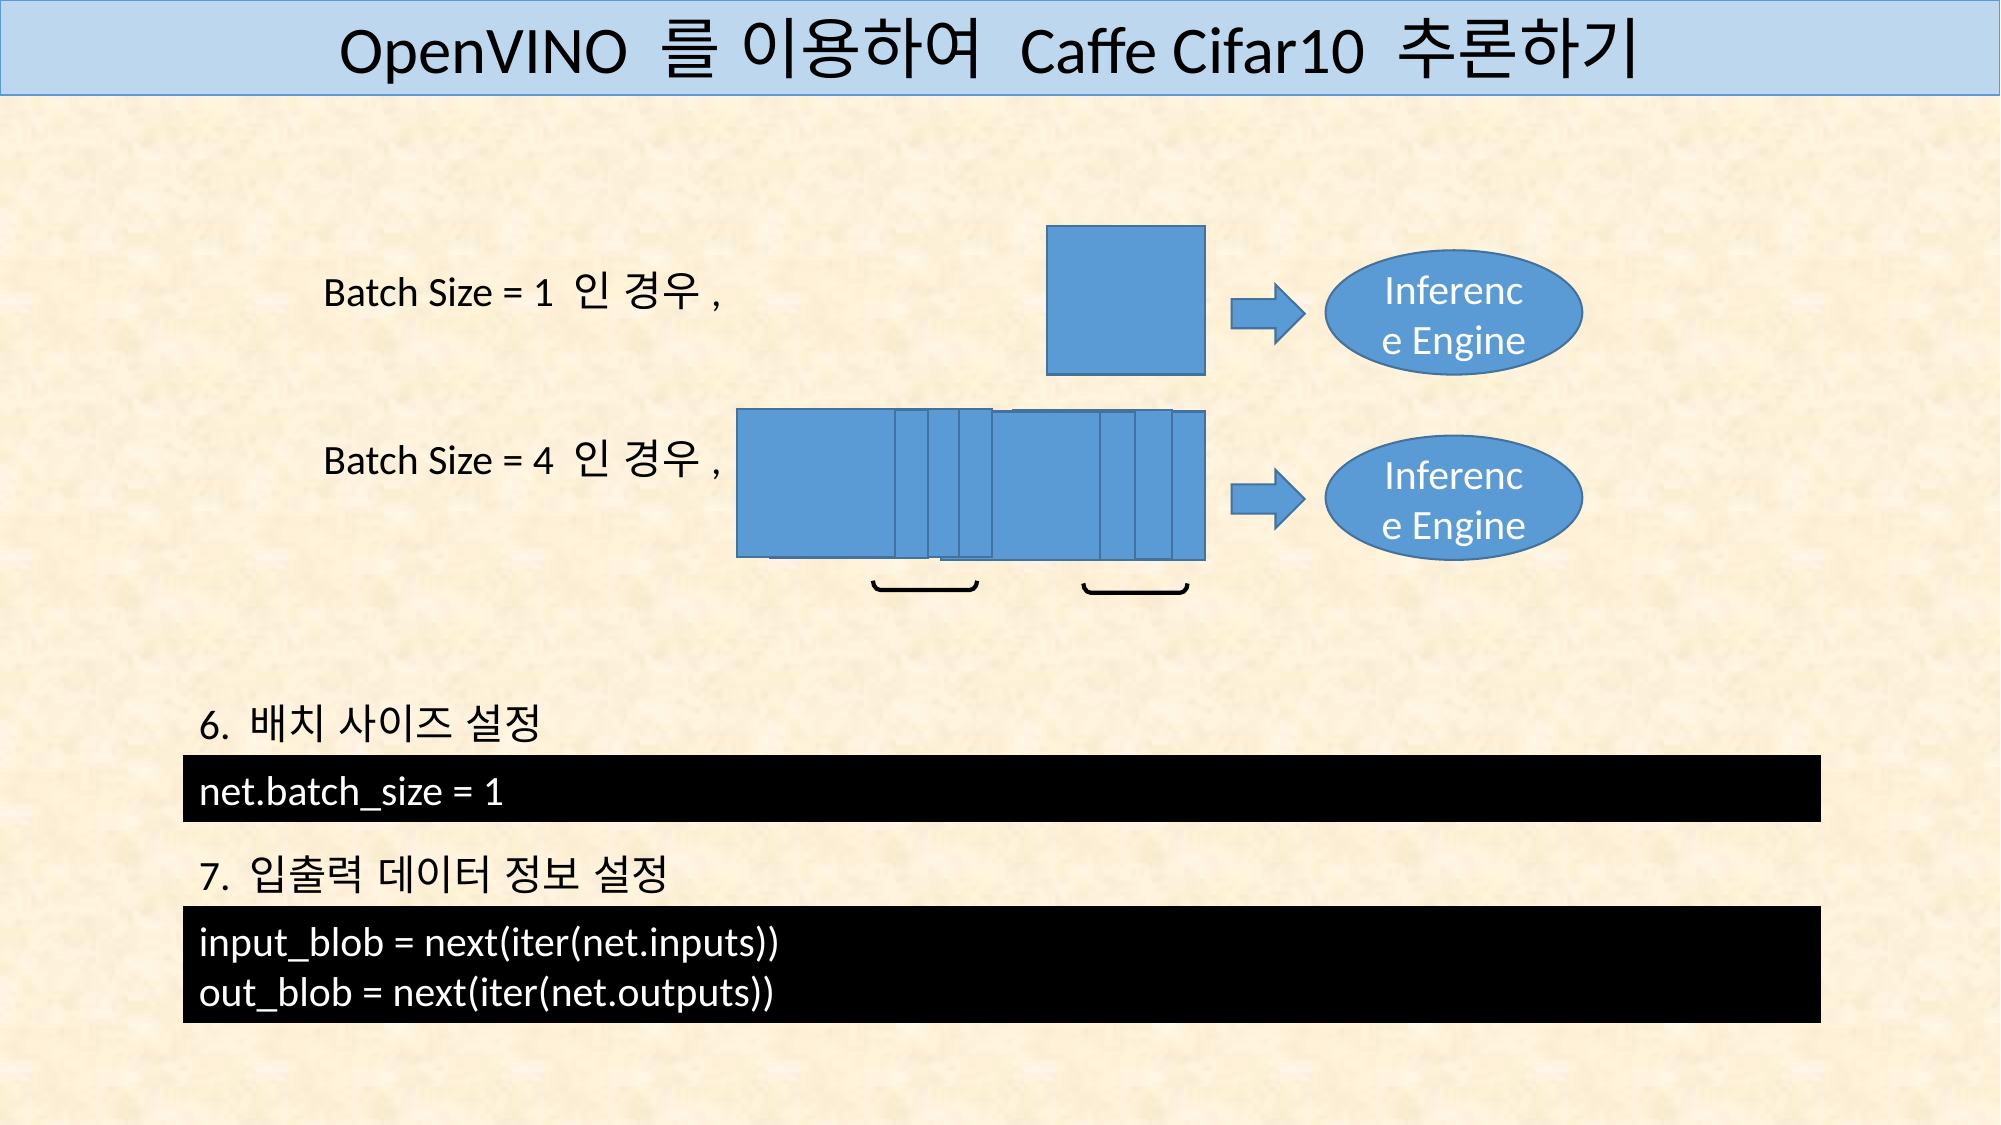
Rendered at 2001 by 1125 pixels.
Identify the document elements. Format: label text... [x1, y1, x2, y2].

text_box net.batch_size = 1 [183, 755, 1821, 822]
text_box Batch Size = 4 인 경우, [308, 425, 737, 491]
text_box [896, 408, 960, 558]
text_box OpenVINO 를 이용하여 Caffe Cifar10 추론하기 [0, 0, 2000, 96]
text_box Inference Engine [1324, 249, 1584, 376]
text_box [769, 409, 929, 559]
text_box input_blob = next(iter(net.inputs)) out_blob = next(iter(net.outputs)) [183, 906, 1821, 1023]
text_box 6. 배치 사이즈 설정 [184, 690, 1983, 755]
text_box [872, 580, 978, 591]
picture [0, 0, 2001, 1125]
text_box [1012, 409, 1173, 560]
text_box [1101, 410, 1136, 561]
text_box [736, 408, 896, 558]
text_box [1136, 410, 1206, 561]
text_box [960, 408, 993, 558]
text_box Inference Engine [1324, 434, 1584, 561]
text_box [1082, 583, 1189, 594]
text_box Batch Size = 1 인 경우, [308, 257, 737, 323]
text_box 7. 입출력 데이터 정보 설정 [184, 841, 1883, 907]
text_box [1230, 281, 1307, 346]
text_box [1230, 467, 1307, 531]
text_box [1046, 225, 1206, 376]
text_box [940, 410, 1101, 561]
